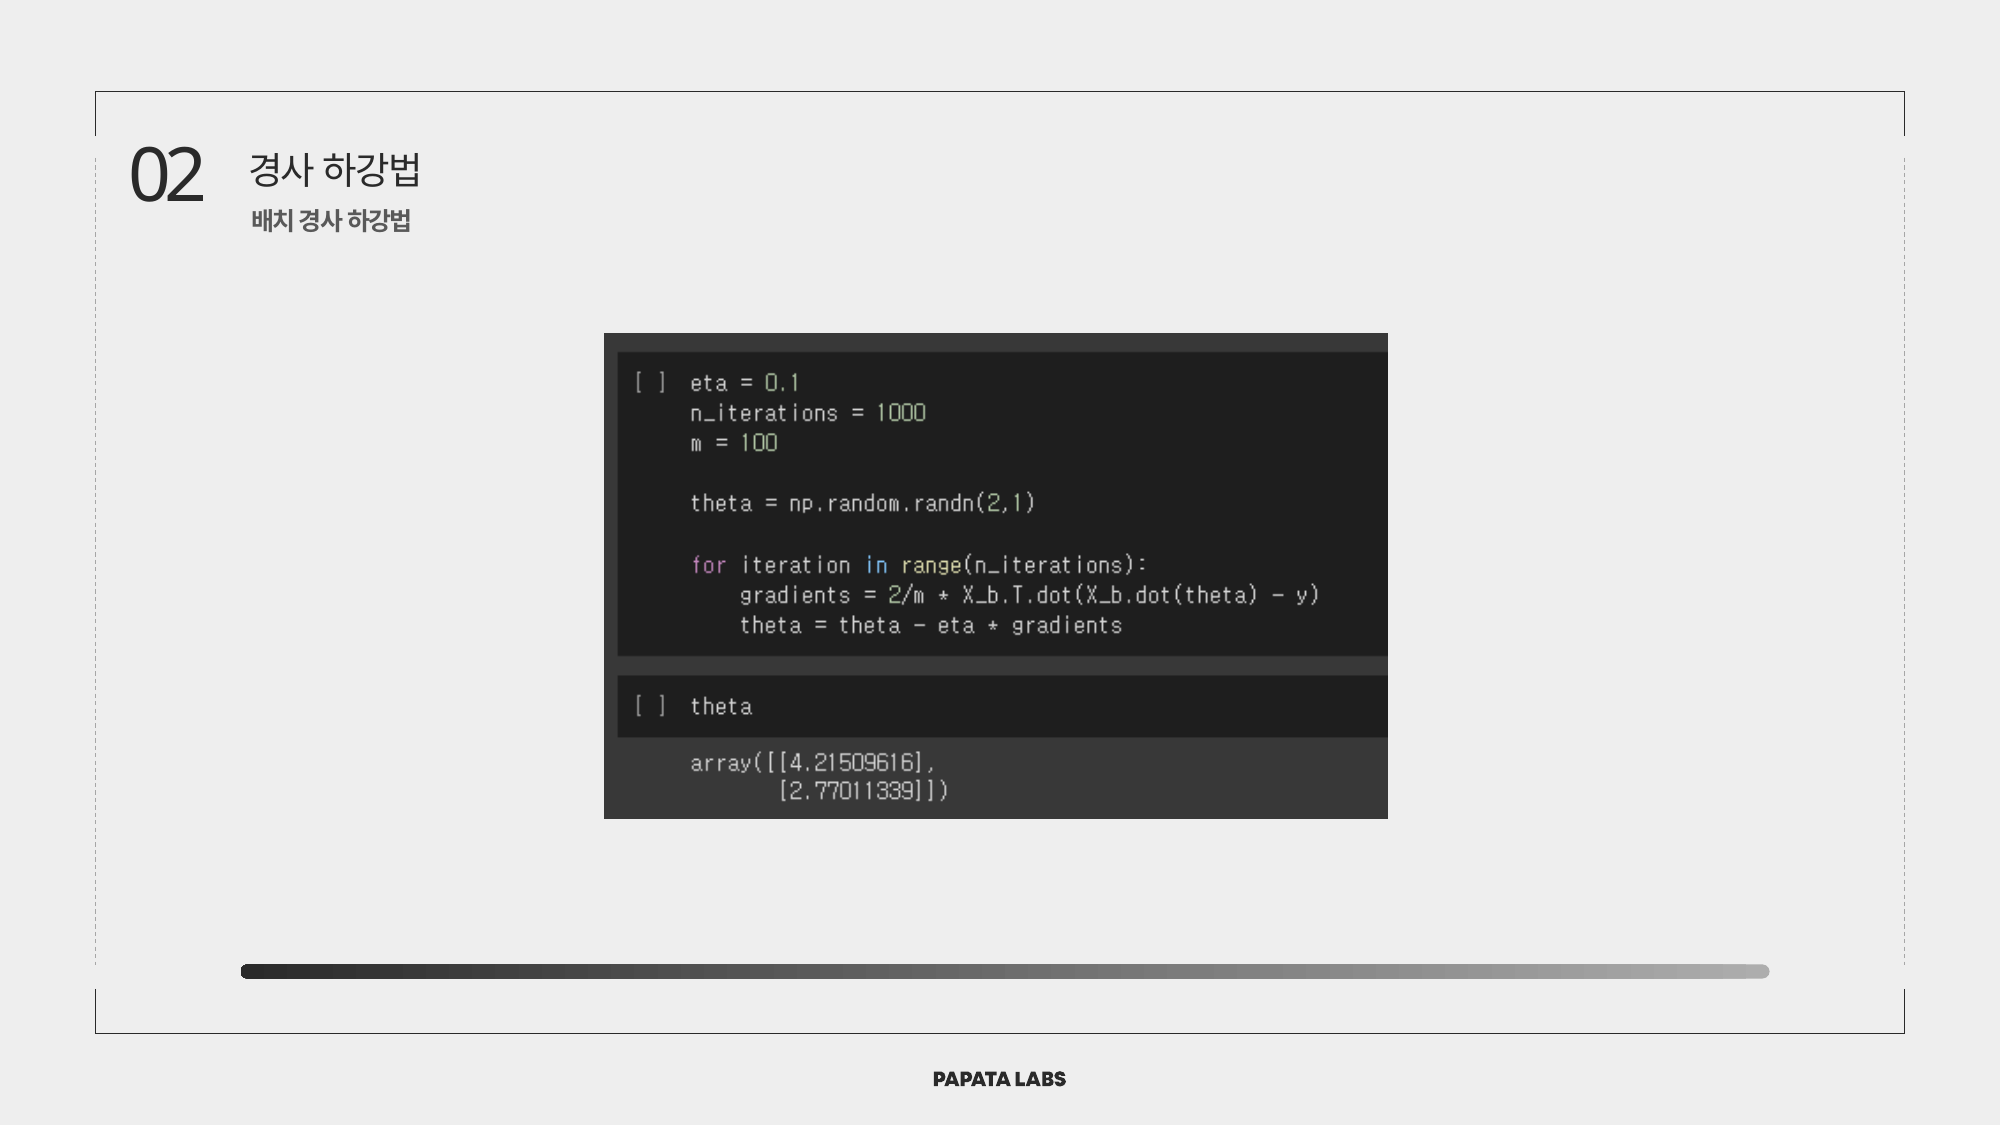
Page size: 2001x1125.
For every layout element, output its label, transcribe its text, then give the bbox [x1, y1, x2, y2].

text_box [239, 963, 1771, 980]
text_box 경사 하강법 [239, 144, 432, 196]
text_box [95, 91, 1905, 137]
text_box 배치 경사 하강법 [242, 202, 422, 239]
picture [604, 333, 1388, 819]
text_box 02 [119, 123, 217, 219]
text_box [933, 1071, 1066, 1087]
text_box [95, 988, 1905, 1034]
